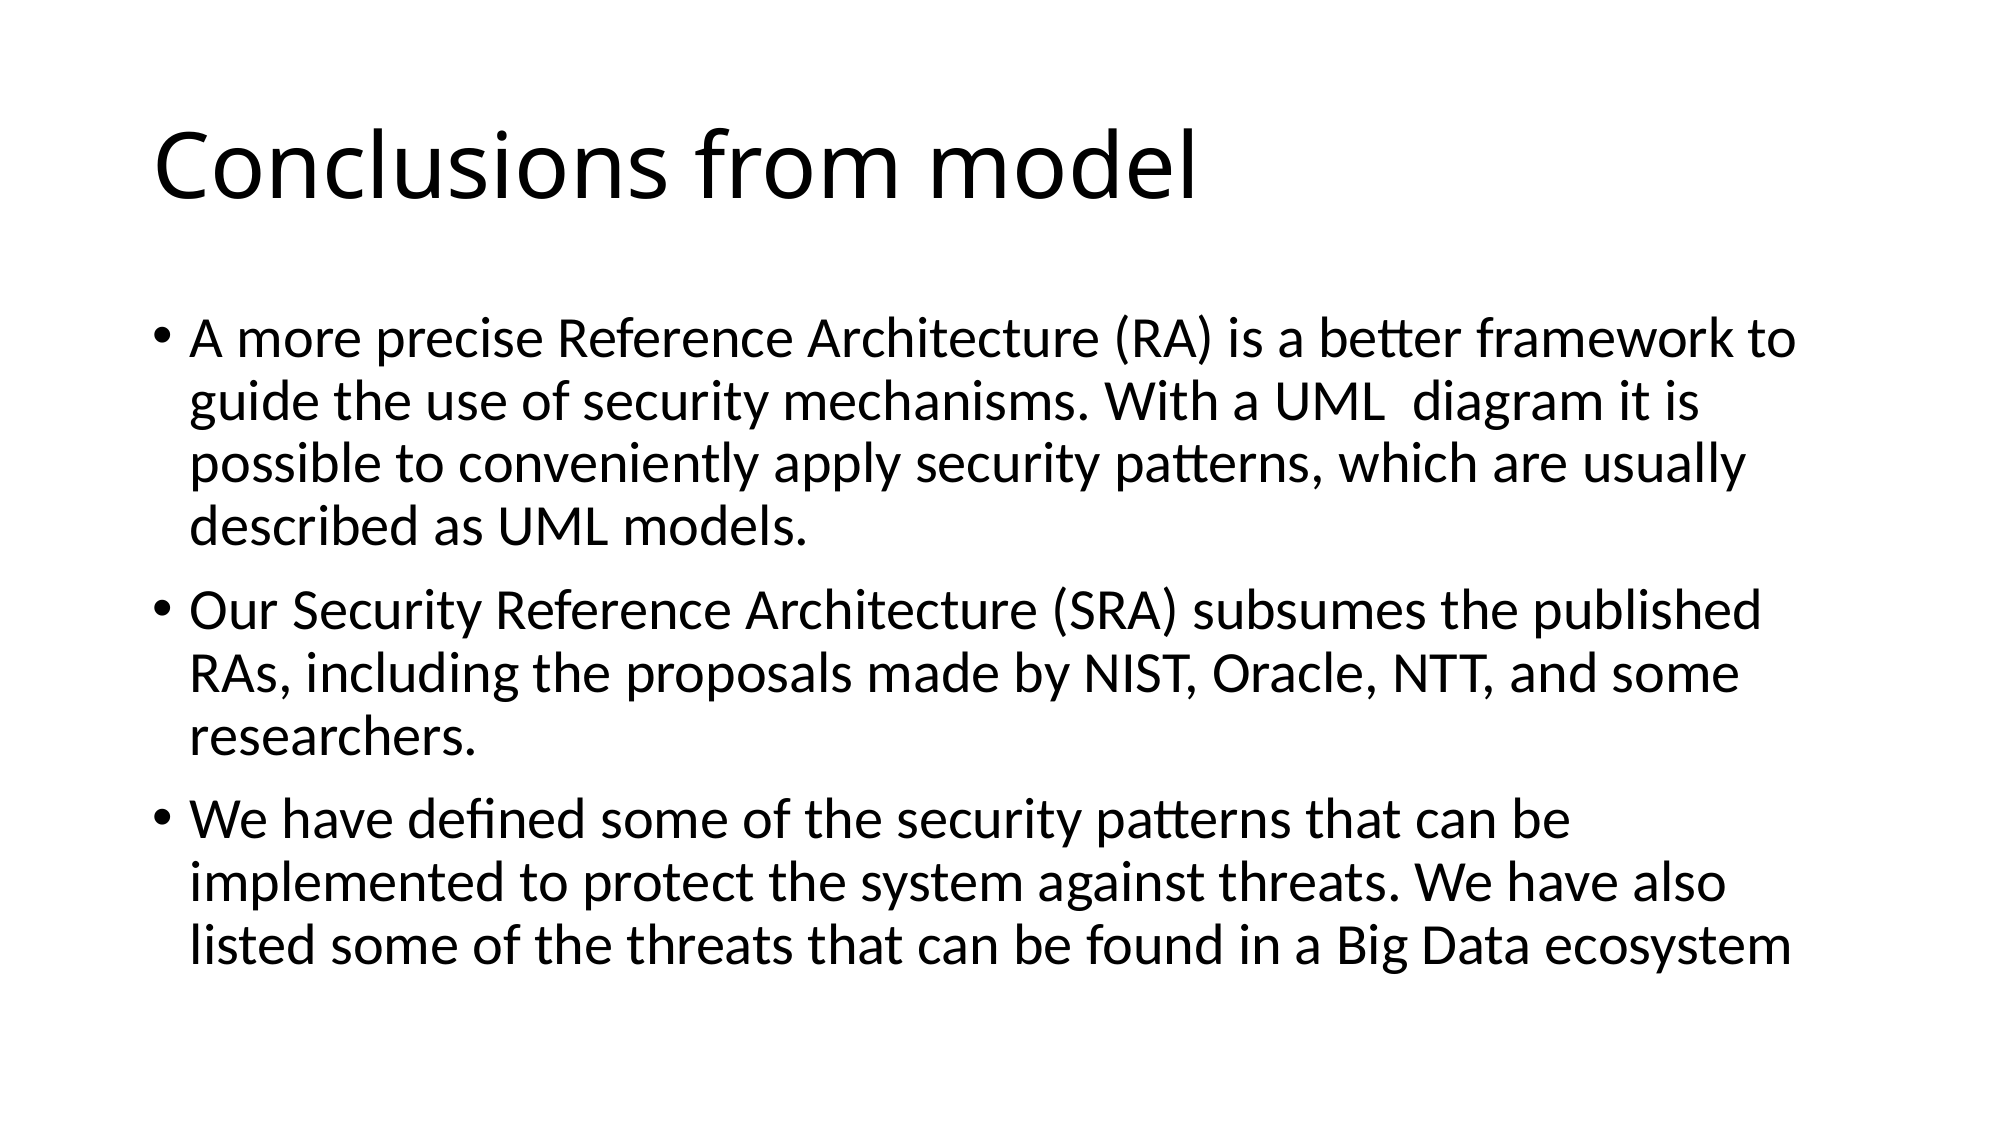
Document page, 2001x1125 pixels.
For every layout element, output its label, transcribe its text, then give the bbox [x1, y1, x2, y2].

title Conclusions from model [137, 59, 1863, 278]
list A more precise Reference Architecture (RA) is a better framework to guide the use of security mechanisms. With a UML diagram it is possible to conveniently apply security patterns, which are usually described as UML models. Our Security Reference Architecture (SRA) subsumes the published RAs, including the proposals made by NIST, Oracle, NTT, and some researchers. We have defined some of the security patterns that can be implemented to protect the system against threats. We have also listed some of the threats that can be found in a Big Data ecosystem [137, 299, 1863, 1014]
